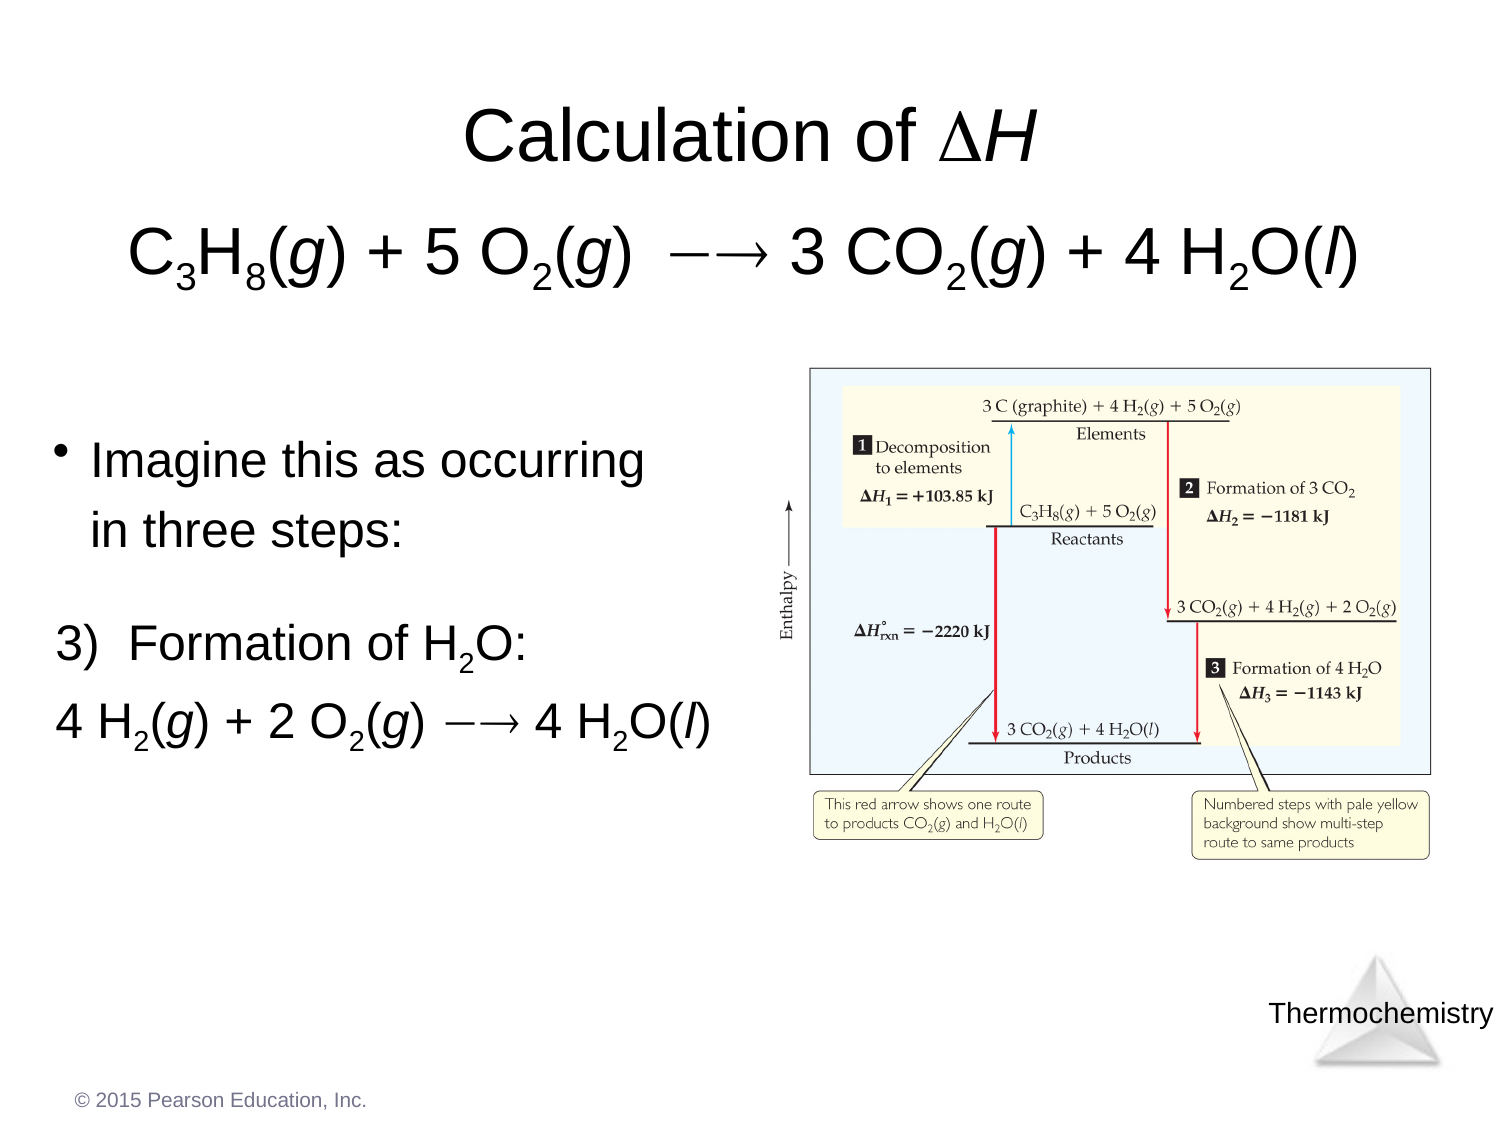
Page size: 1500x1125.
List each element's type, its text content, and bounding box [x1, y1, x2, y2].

title Calculation of H [0, 37, 1500, 226]
text_box 3) Formation of H2O: 4 H2(g) + 2 O2(g)  4 H2O(l) [40, 603, 728, 825]
picture [774, 362, 1437, 863]
picture [1275, 906, 1478, 1109]
list Imagine this as occurring in three steps: [37, 419, 769, 633]
text_box C3H8(g) + 5 O2(g)  3 CO2(g) + 4 H2O(l) [112, 200, 1388, 306]
